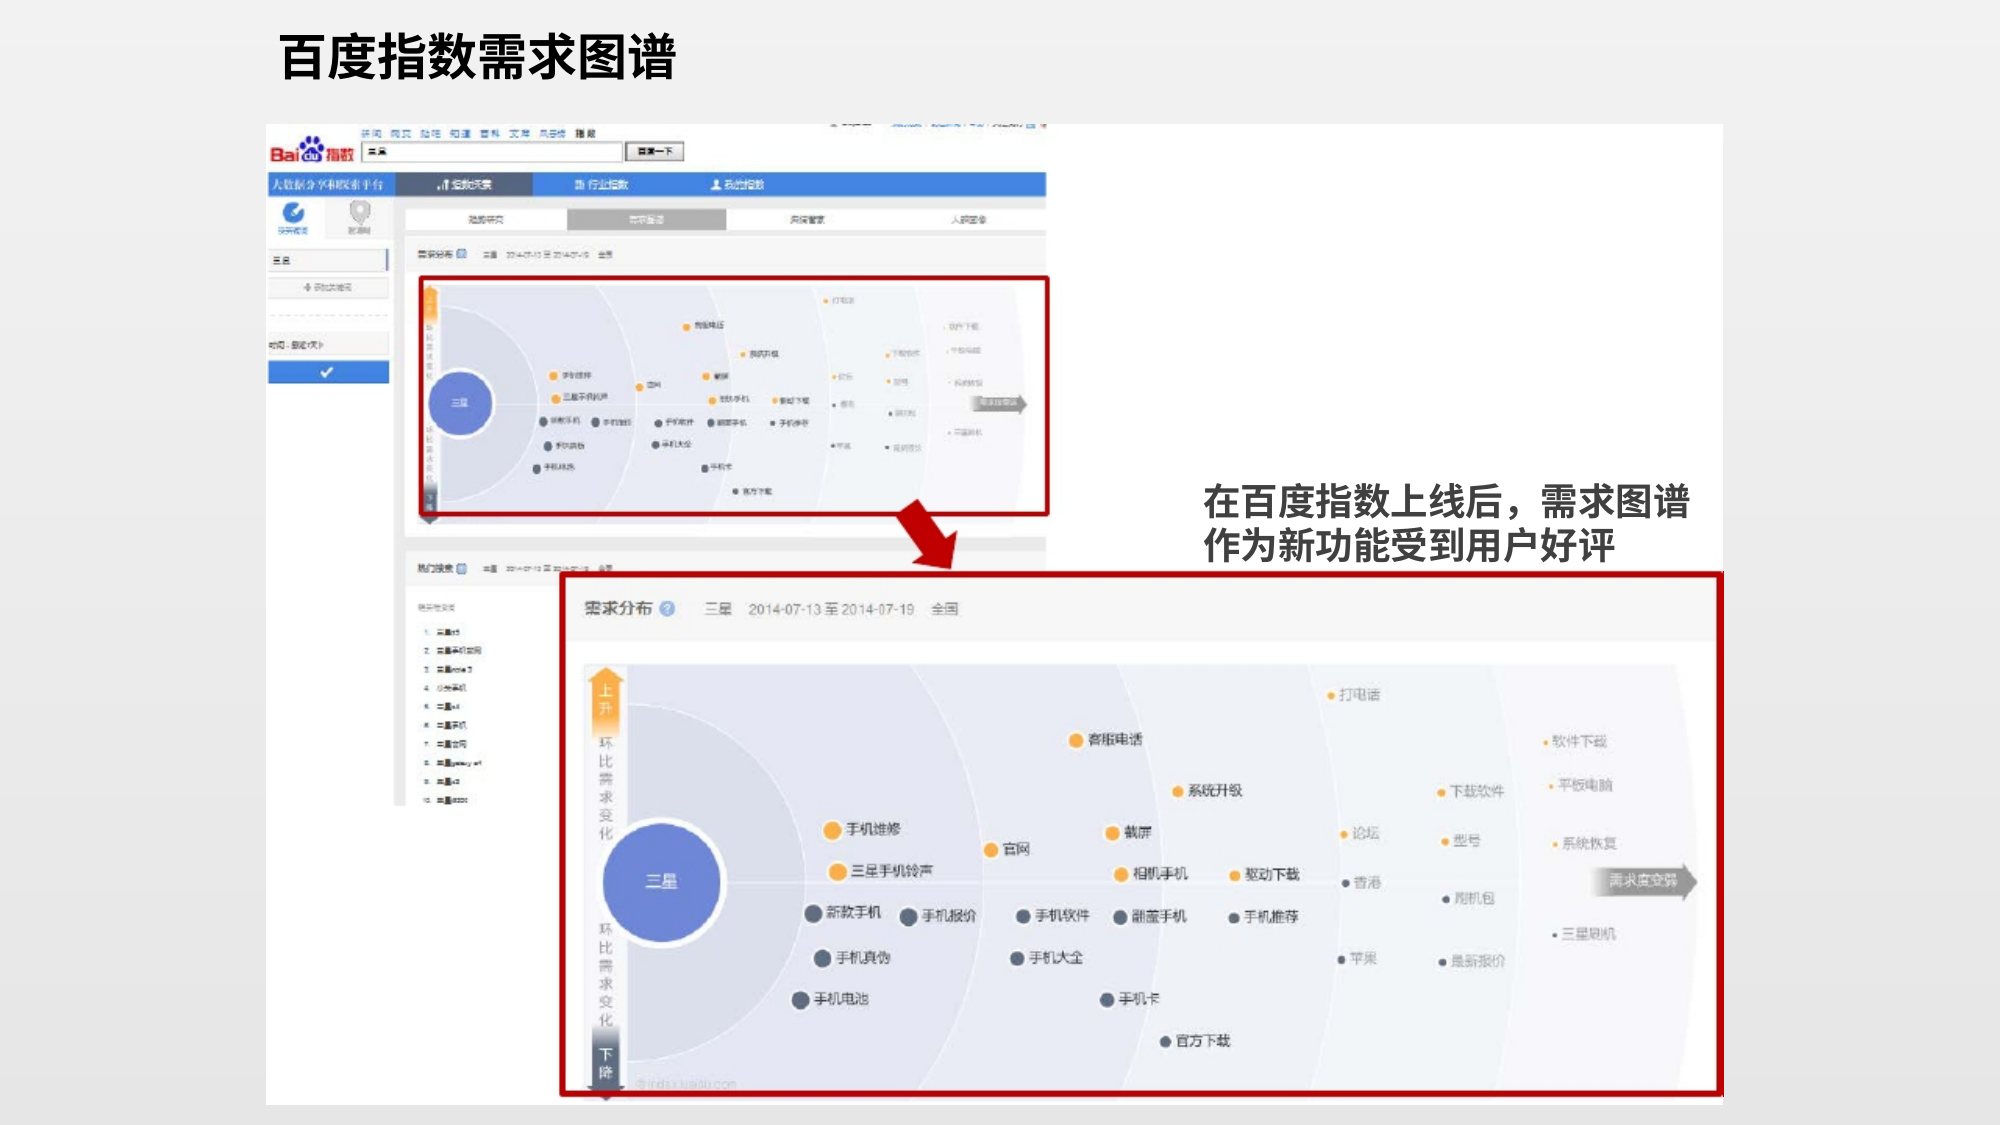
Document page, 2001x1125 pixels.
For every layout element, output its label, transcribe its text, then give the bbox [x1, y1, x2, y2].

text_box 百度指数需求图谱 [277, 20, 678, 93]
picture [266, 124, 1723, 1105]
